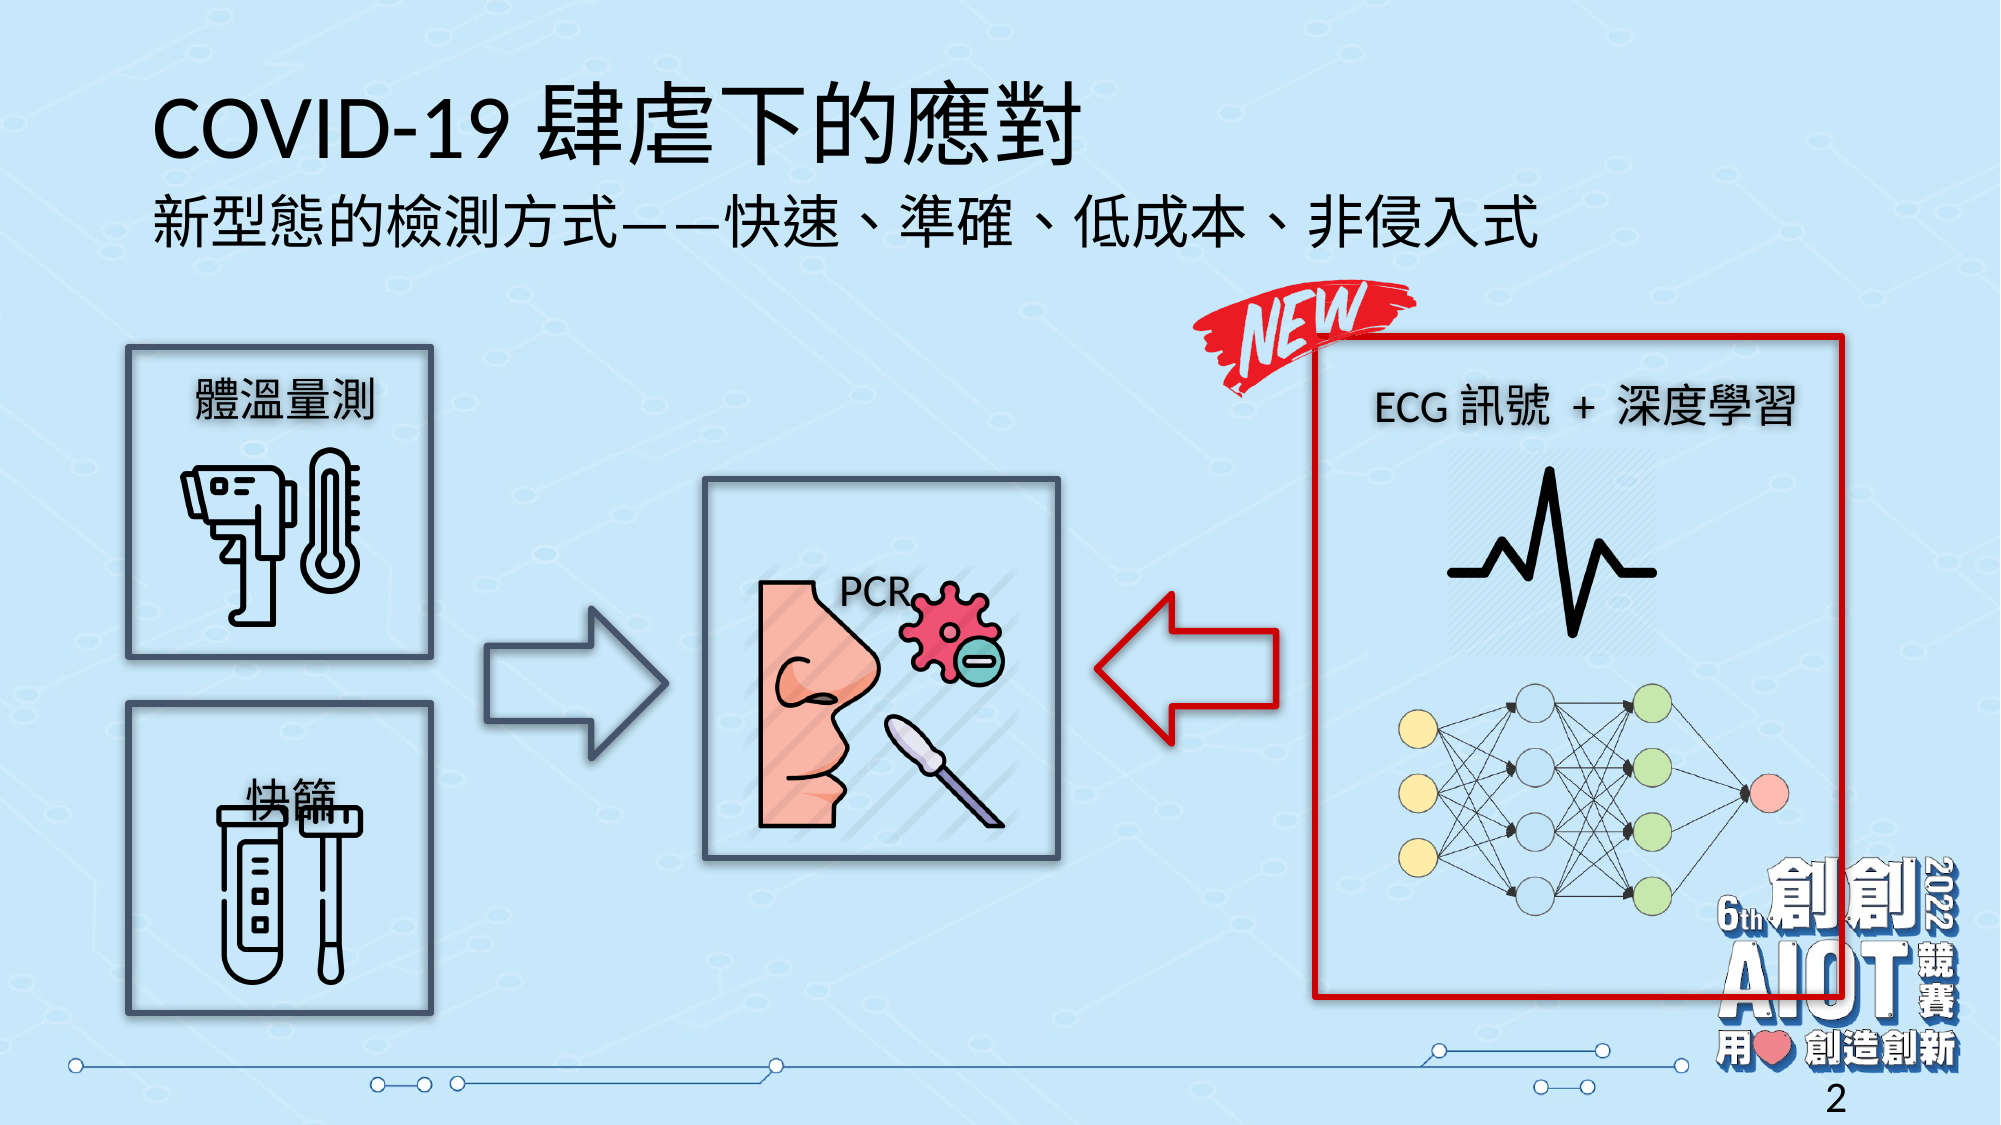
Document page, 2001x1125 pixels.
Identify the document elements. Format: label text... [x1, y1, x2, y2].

slide_number 2 [1412, 1065, 1863, 1125]
text_box [1096, 593, 1277, 744]
list 體溫量測 PCR 快篩 [137, 299, 1140, 1014]
text_box [486, 608, 667, 759]
title 新型態的檢測方式——快速、準確、低成本、非侵入式 [137, 181, 1863, 269]
title COVID-19肆虐下的應對 [137, 59, 1863, 181]
text_box [705, 479, 1058, 859]
text_box [1315, 336, 1843, 997]
text_box [128, 703, 432, 1014]
picture [0, 0, 2001, 1125]
text_box ECG訊號 + 深度學習 [1359, 361, 1822, 447]
